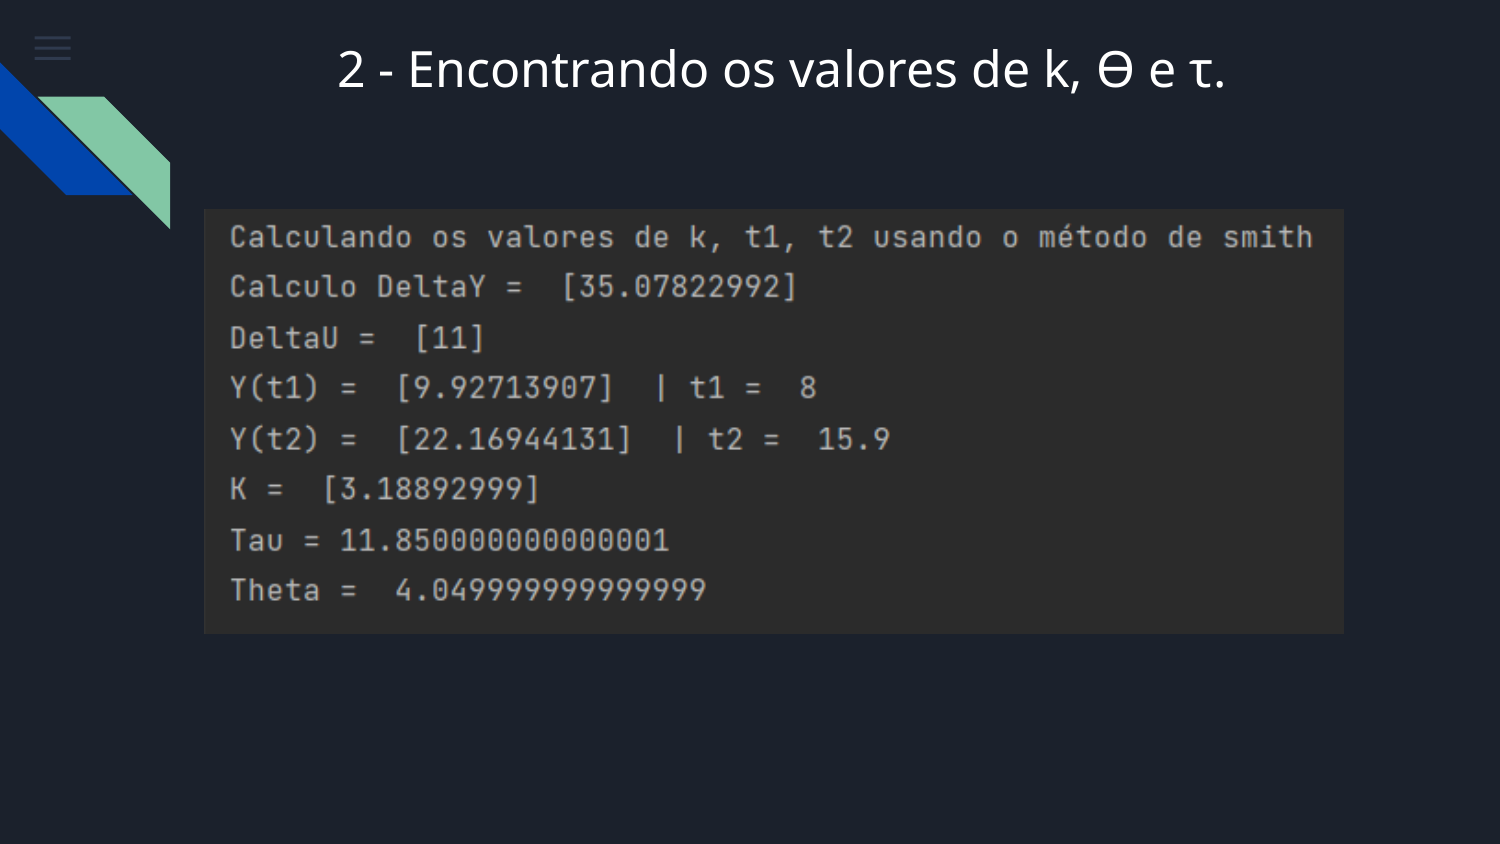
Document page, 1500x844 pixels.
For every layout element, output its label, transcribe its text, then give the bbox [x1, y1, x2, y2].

title 2 - Encontrando os valores de k, Ɵ e τ. [204, 22, 1360, 173]
picture [204, 209, 1344, 635]
